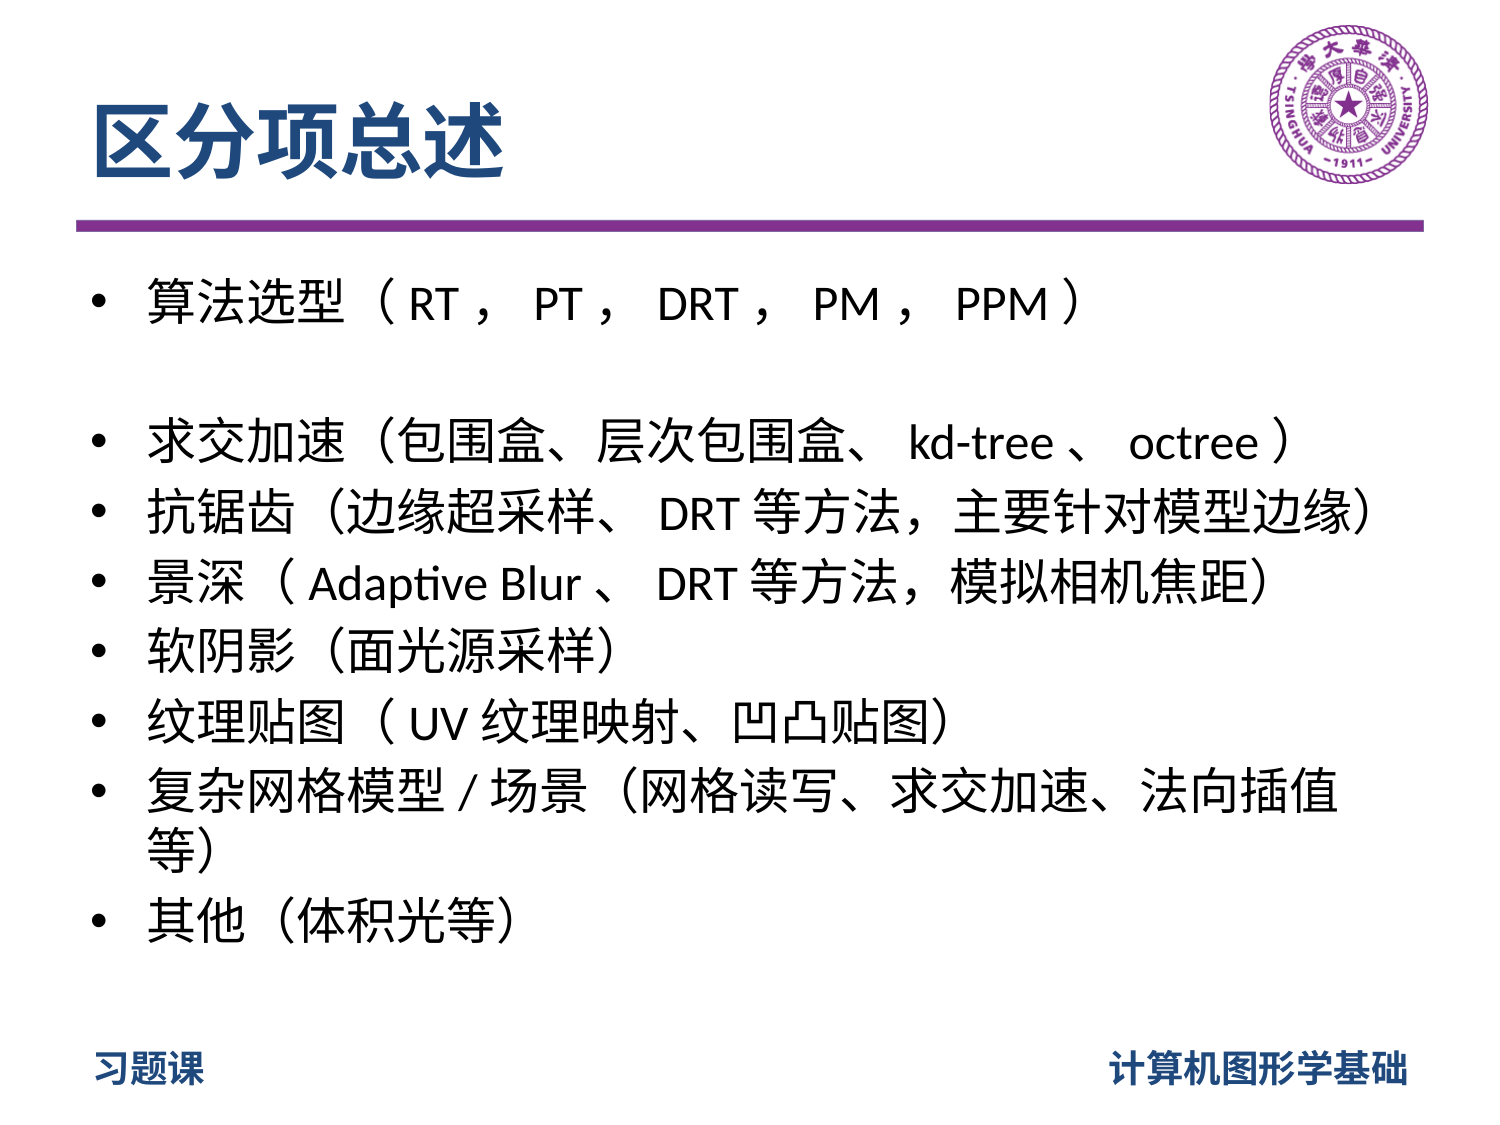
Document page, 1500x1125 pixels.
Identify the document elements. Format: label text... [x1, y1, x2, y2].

list 算法选型（RT，PT，DRT，PM，PPM） 求交加速（包围盒、层次包围盒、kd-tree、octree） 抗锯齿（边缘超采样、DRT等方法，主要针对模型边缘） 景深（Adaptive Blur、DRT等方法，模拟相机焦距） 软阴影（面光源采样） 纹理贴图（UV纹理映射、凹凸贴图） 复杂网格模型/场景（网格读写、求交加速、法向插值等） 其他（体积光等） [75, 262, 1425, 1005]
picture [1269, 25, 1429, 185]
title 区分项总述 [75, 45, 1258, 233]
